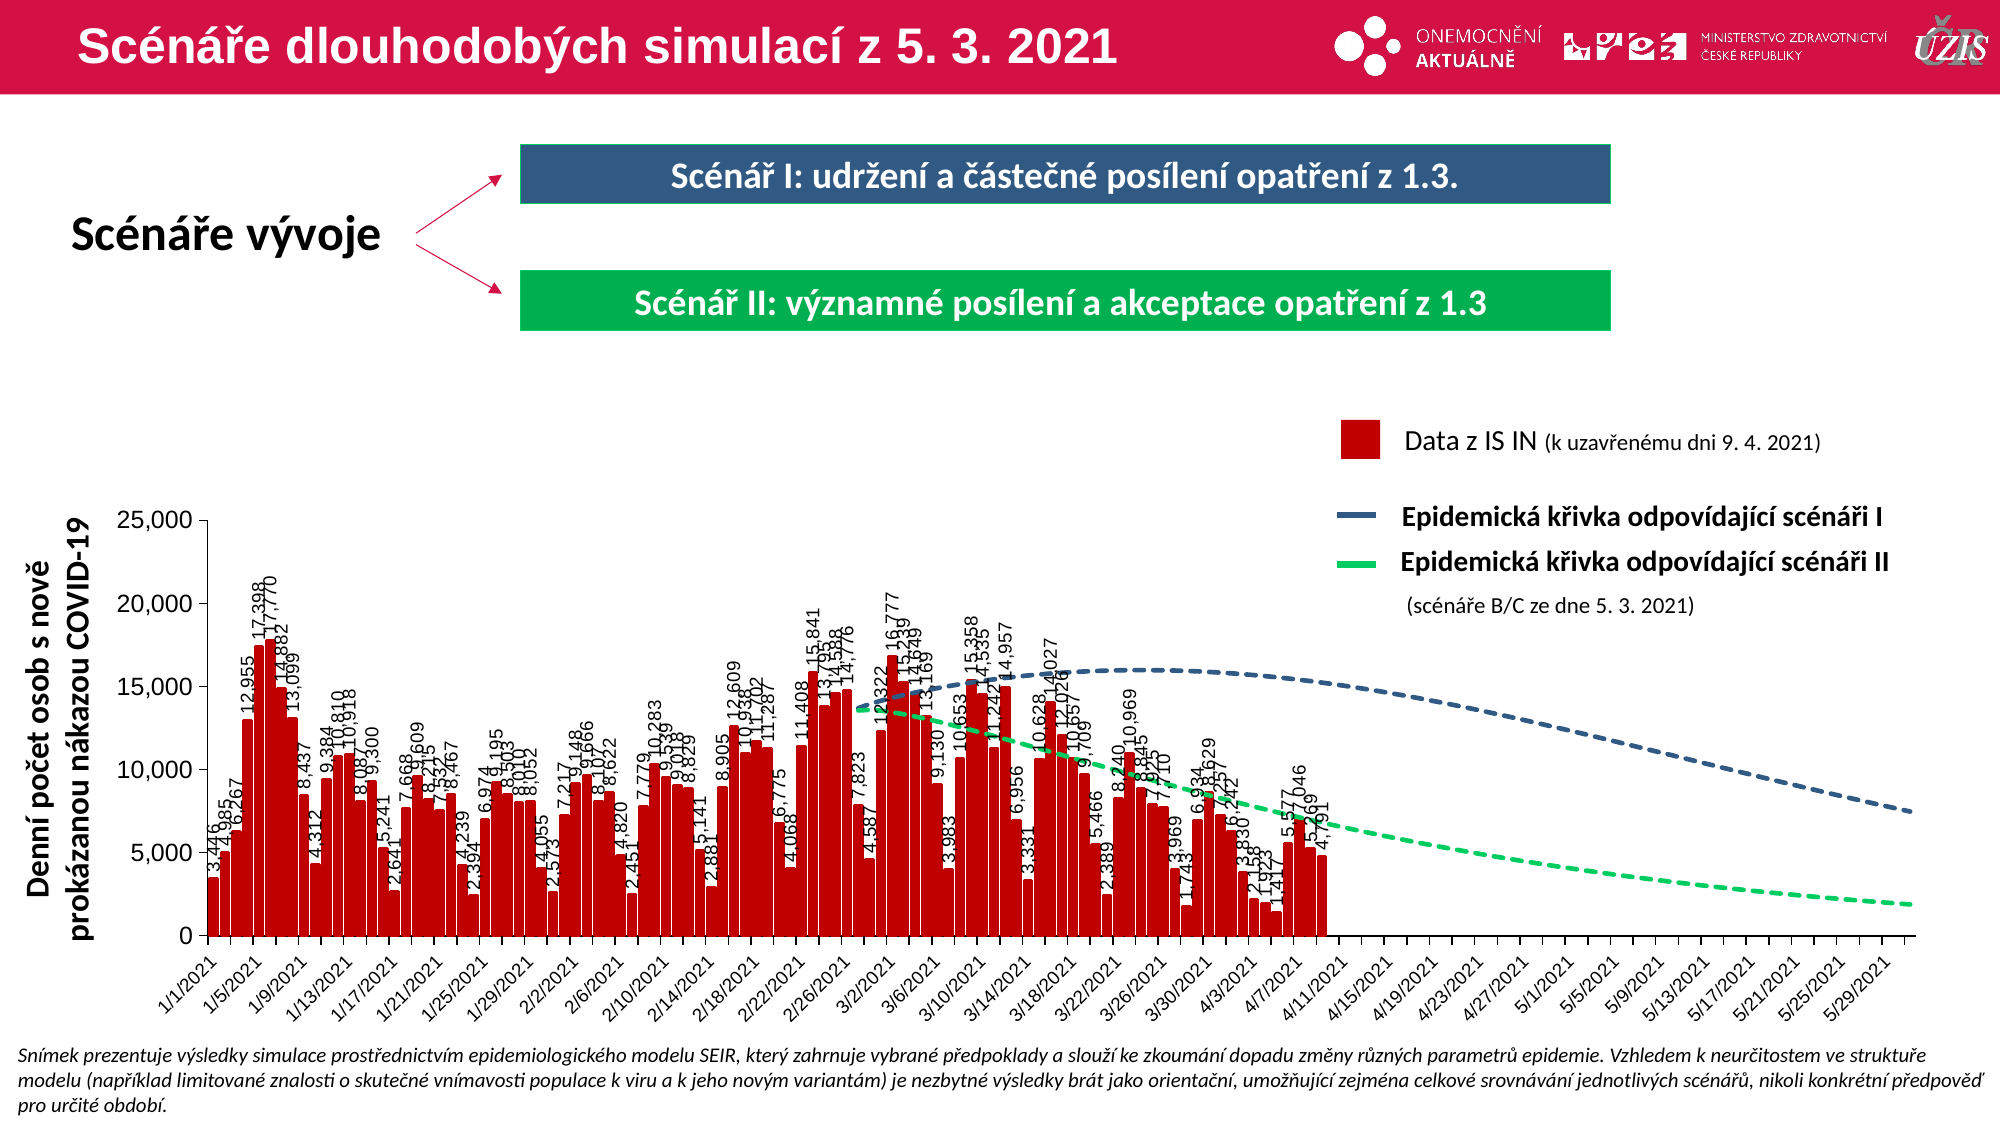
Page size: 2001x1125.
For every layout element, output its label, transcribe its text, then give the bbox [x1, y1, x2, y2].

text_box Scénář II: významné posílení a akceptace opatření z 1.3 [520, 270, 1611, 331]
picture [1563, 31, 1888, 60]
text_box [1340, 419, 1381, 460]
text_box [416, 174, 502, 234]
text_box Snímek prezentuje výsledky simulace prostřednictvím epidemiologického modelu SEIR, který zahrnuje vybrané předpoklady a slouží ke zkoumání dopadu změny různých parametrů epidemie. Vzhledem k neurčitostem ve struktuře modelu (například limitované znalosti o skutečné vnímavosti populace k viru a k jeho novým variantám) je nezbytné výsledky brát jako orientační, umožňující zejména celkové srovnávání jednotlivých scénářů, nikoli konkrétní předpověď pro určité období. [3, 1034, 2000, 1124]
picture [1334, 16, 1542, 76]
picture [1915, 15, 1989, 66]
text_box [416, 244, 502, 294]
text_box Scénář I: udržení a částečné posílení opatření z 1.3. [520, 144, 1611, 204]
text_box Scénáře vývoje [33, 193, 398, 269]
title Scénáře dlouhodobých simulací z 5. 3. 2021 [62, 0, 1277, 95]
text_box Denní počet osob s nově prokázanou nákazou COVID-19 [7, 486, 91, 974]
chart [91, 460, 1954, 1043]
text_box Data z IS IN (k uzavřenému dni 9. 4. 2021) [1389, 413, 1900, 460]
